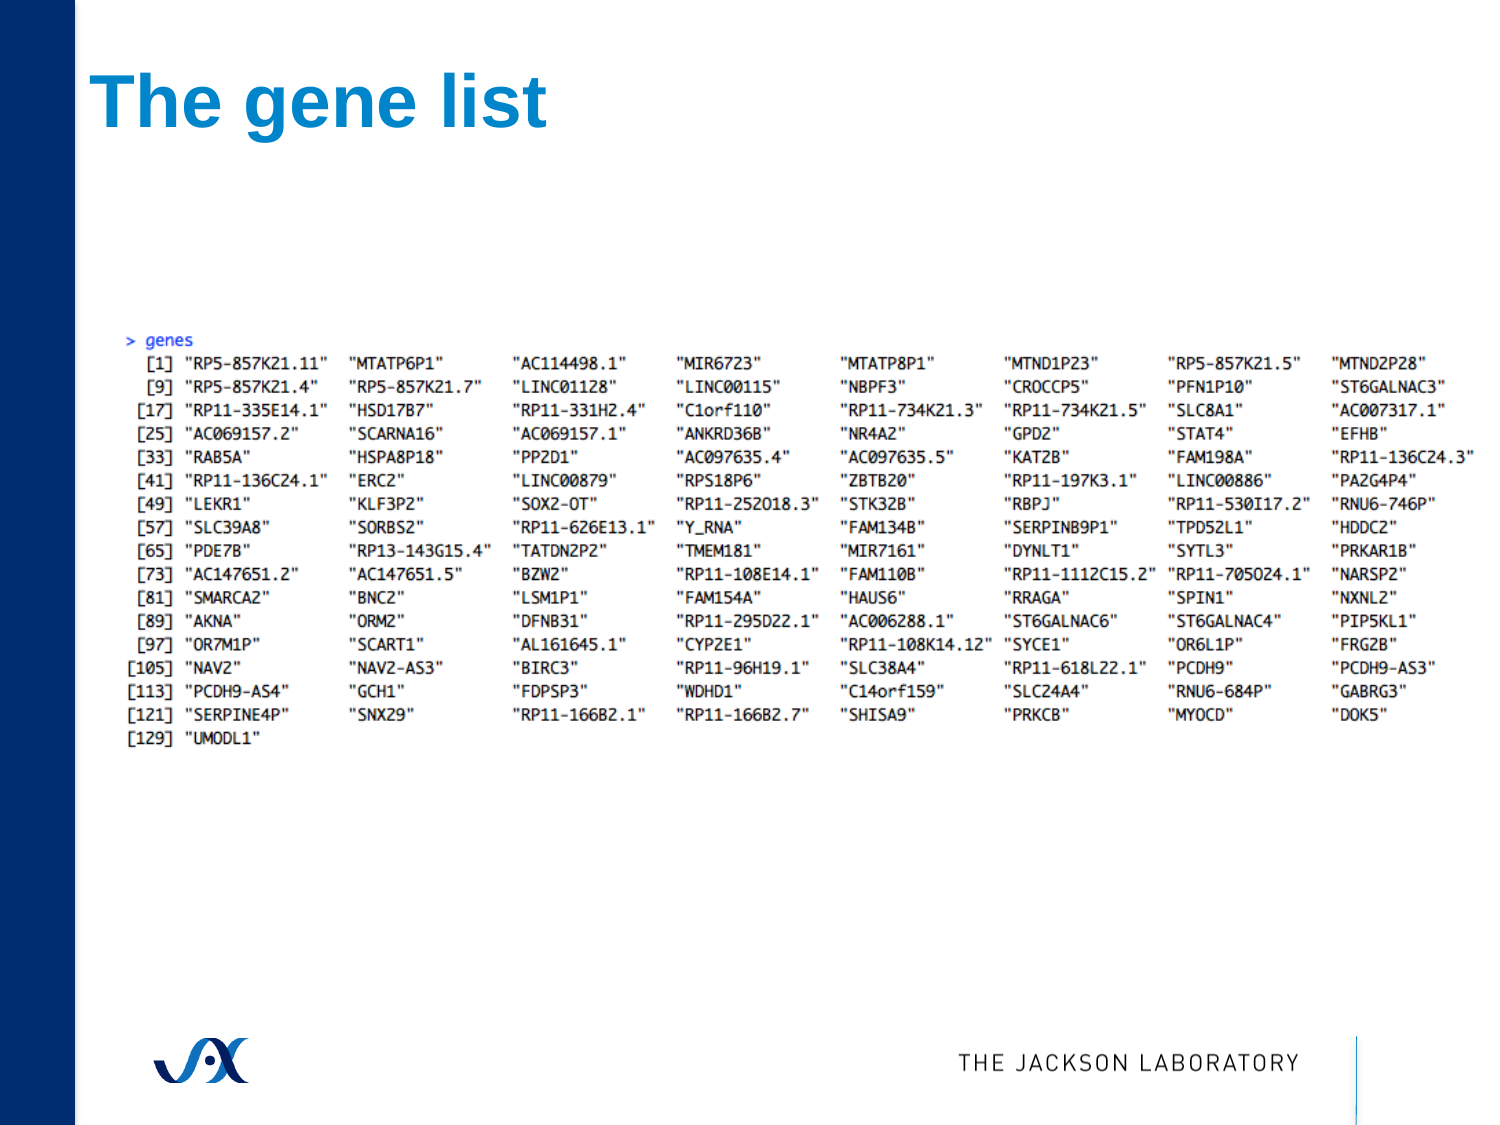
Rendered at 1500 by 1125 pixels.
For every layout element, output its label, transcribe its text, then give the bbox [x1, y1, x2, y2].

picture [943, 1023, 1313, 1099]
picture [121, 331, 1487, 755]
picture [140, 1022, 269, 1099]
text_box The gene list [74, 45, 1425, 233]
